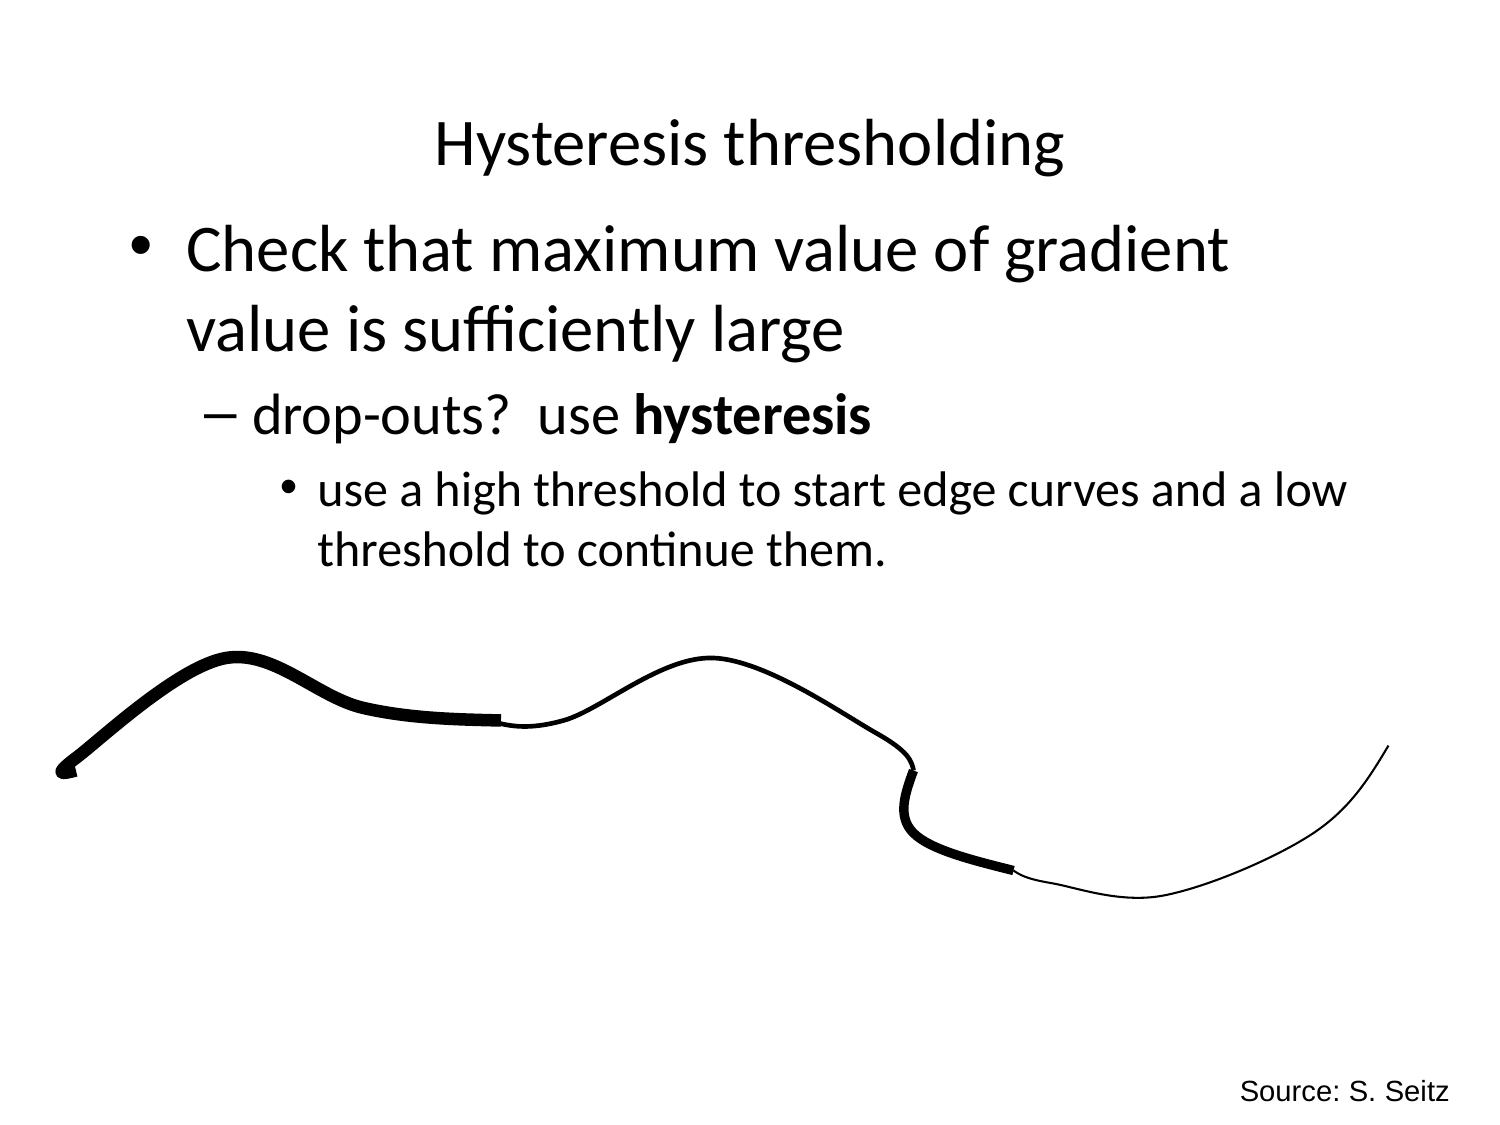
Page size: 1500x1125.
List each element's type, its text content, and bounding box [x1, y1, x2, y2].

text_box Source: S. Seitz [1224, 1064, 1500, 1115]
text_box [61, 657, 490, 773]
title Hysteresis thresholding [75, 45, 1425, 233]
text_box [903, 770, 1013, 871]
list Check that maximum value of gradient value is sufficiently large drop-outs? use hysteresis use a high threshold to start edge curves and a low threshold to continue them. [115, 233, 1391, 873]
text_box [1013, 745, 1389, 898]
text_box [488, 657, 914, 771]
